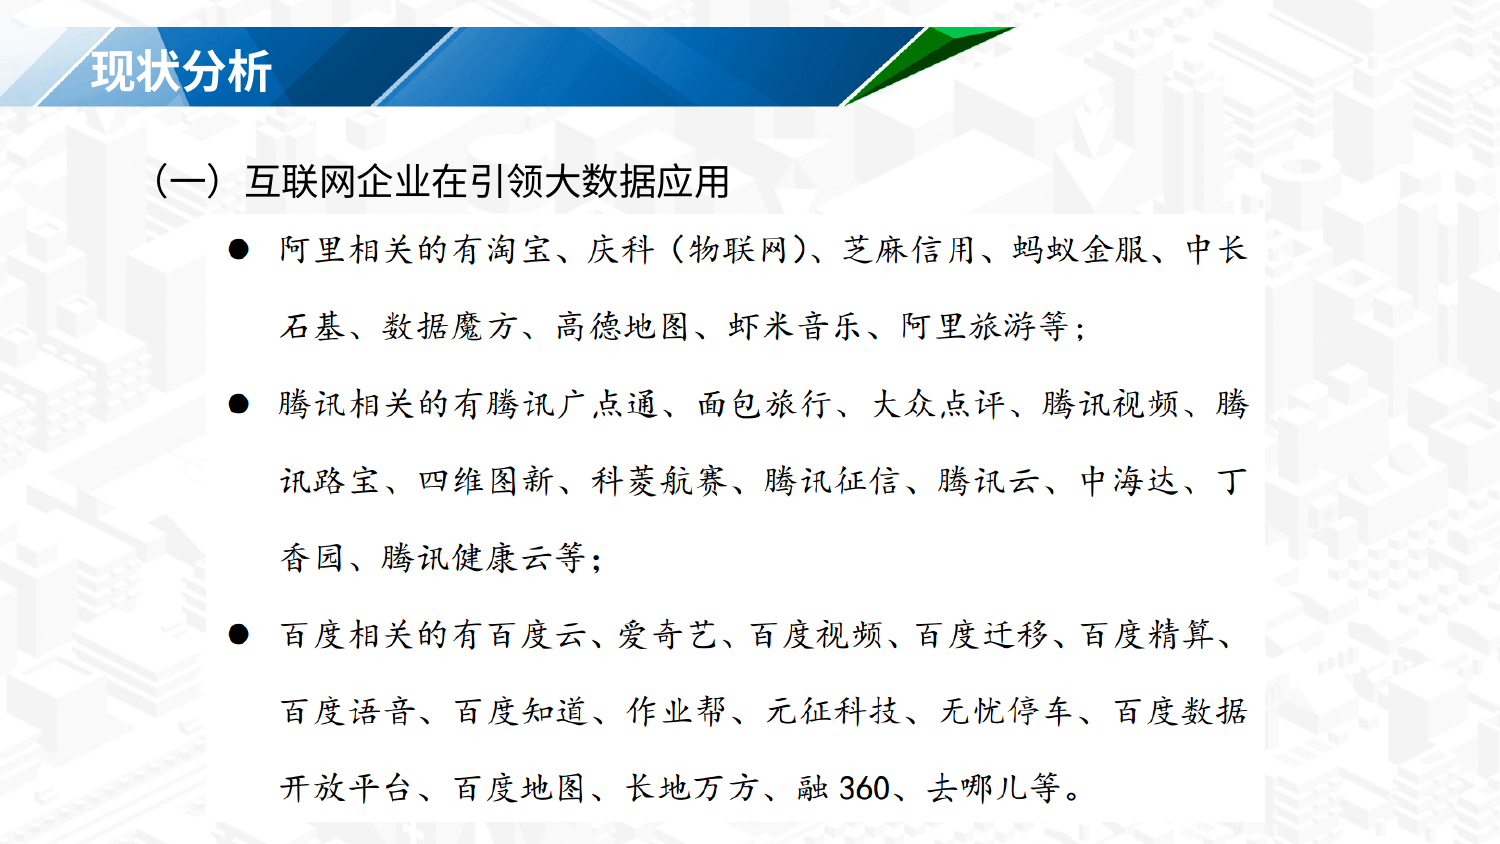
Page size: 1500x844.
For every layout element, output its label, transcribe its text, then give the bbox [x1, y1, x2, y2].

text_box （一）互联网企业在引领大数据应用 [116, 150, 747, 210]
picture [0, 0, 1500, 844]
title 现状分析 [75, 29, 1425, 111]
